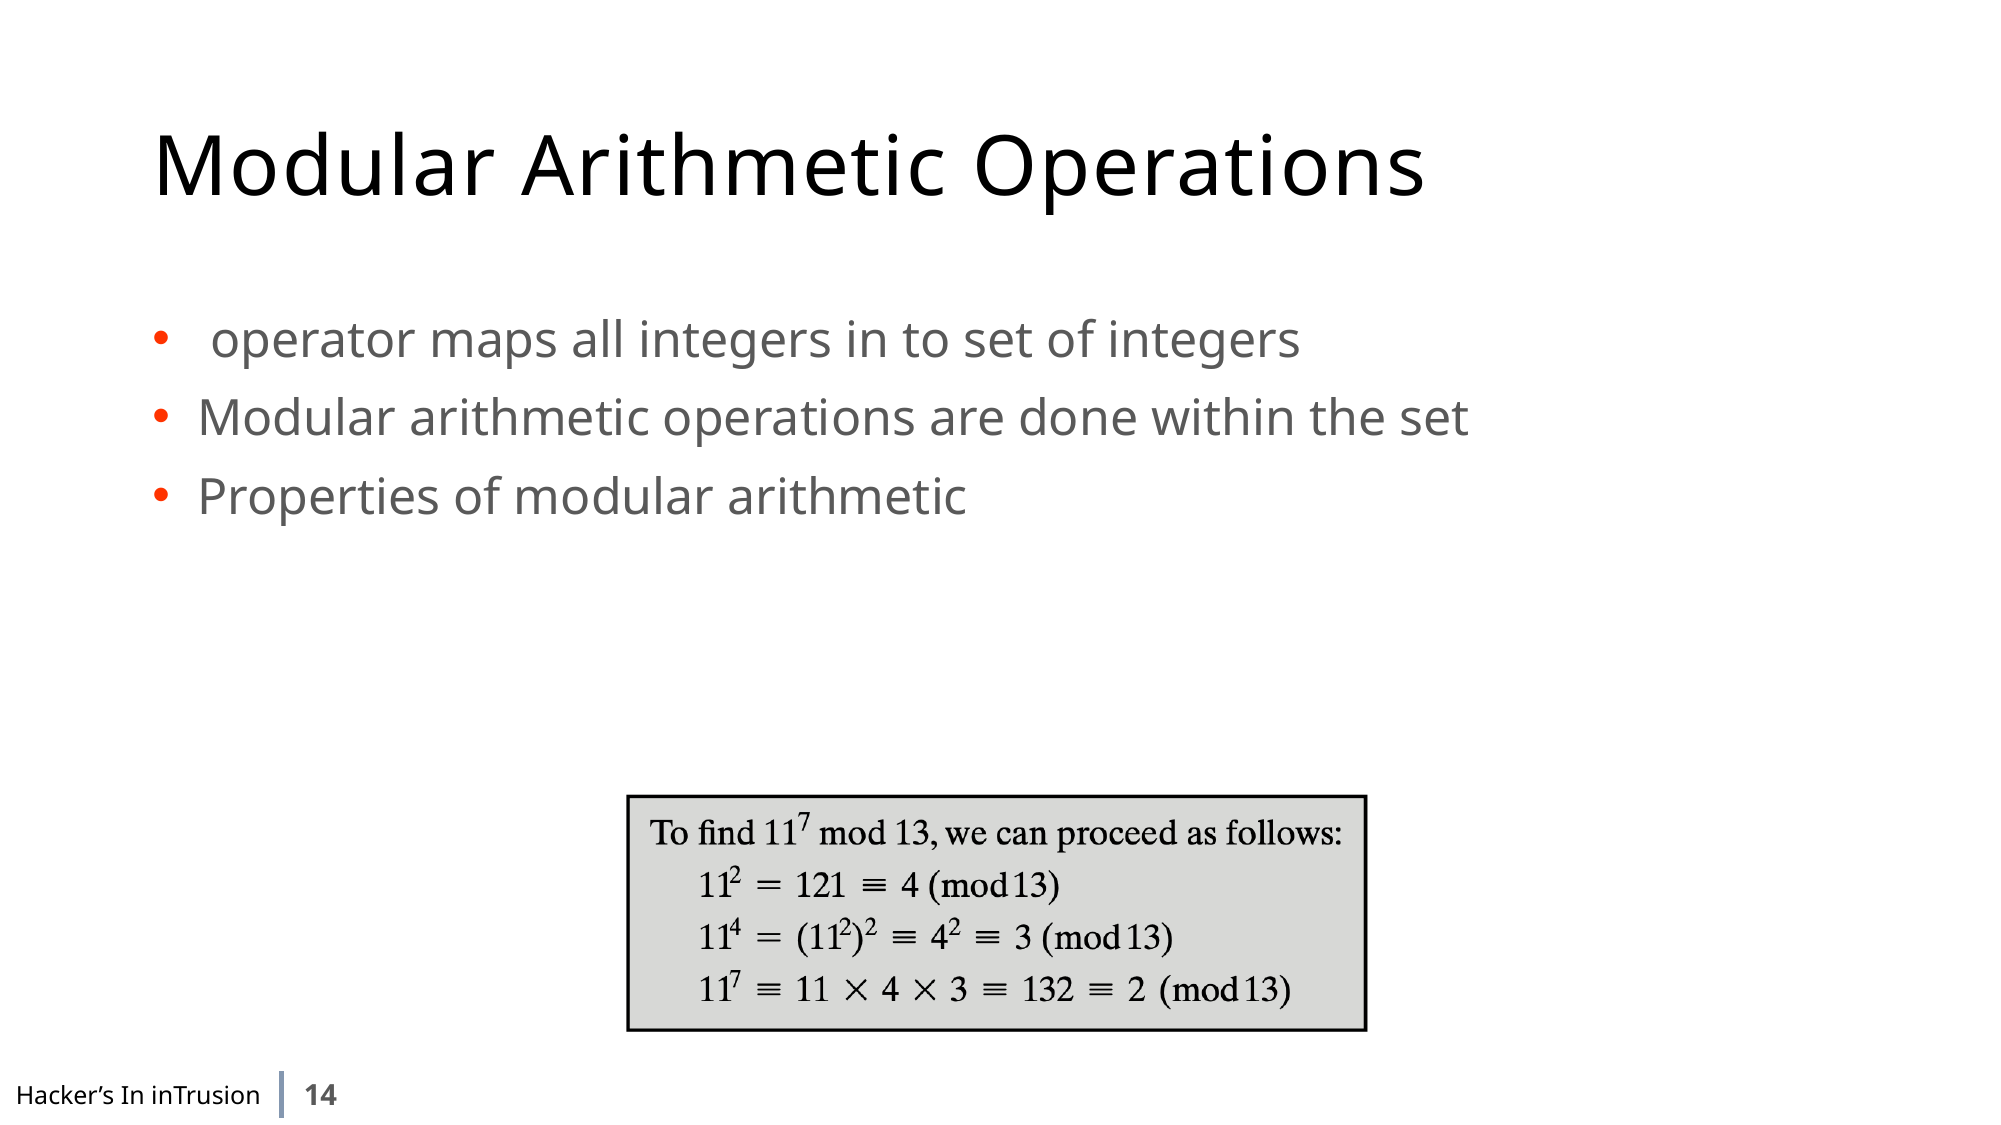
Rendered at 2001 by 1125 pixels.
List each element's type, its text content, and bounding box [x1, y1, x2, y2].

title Modular Arithmetic Operations [137, 59, 1863, 278]
picture [621, 786, 1379, 1042]
